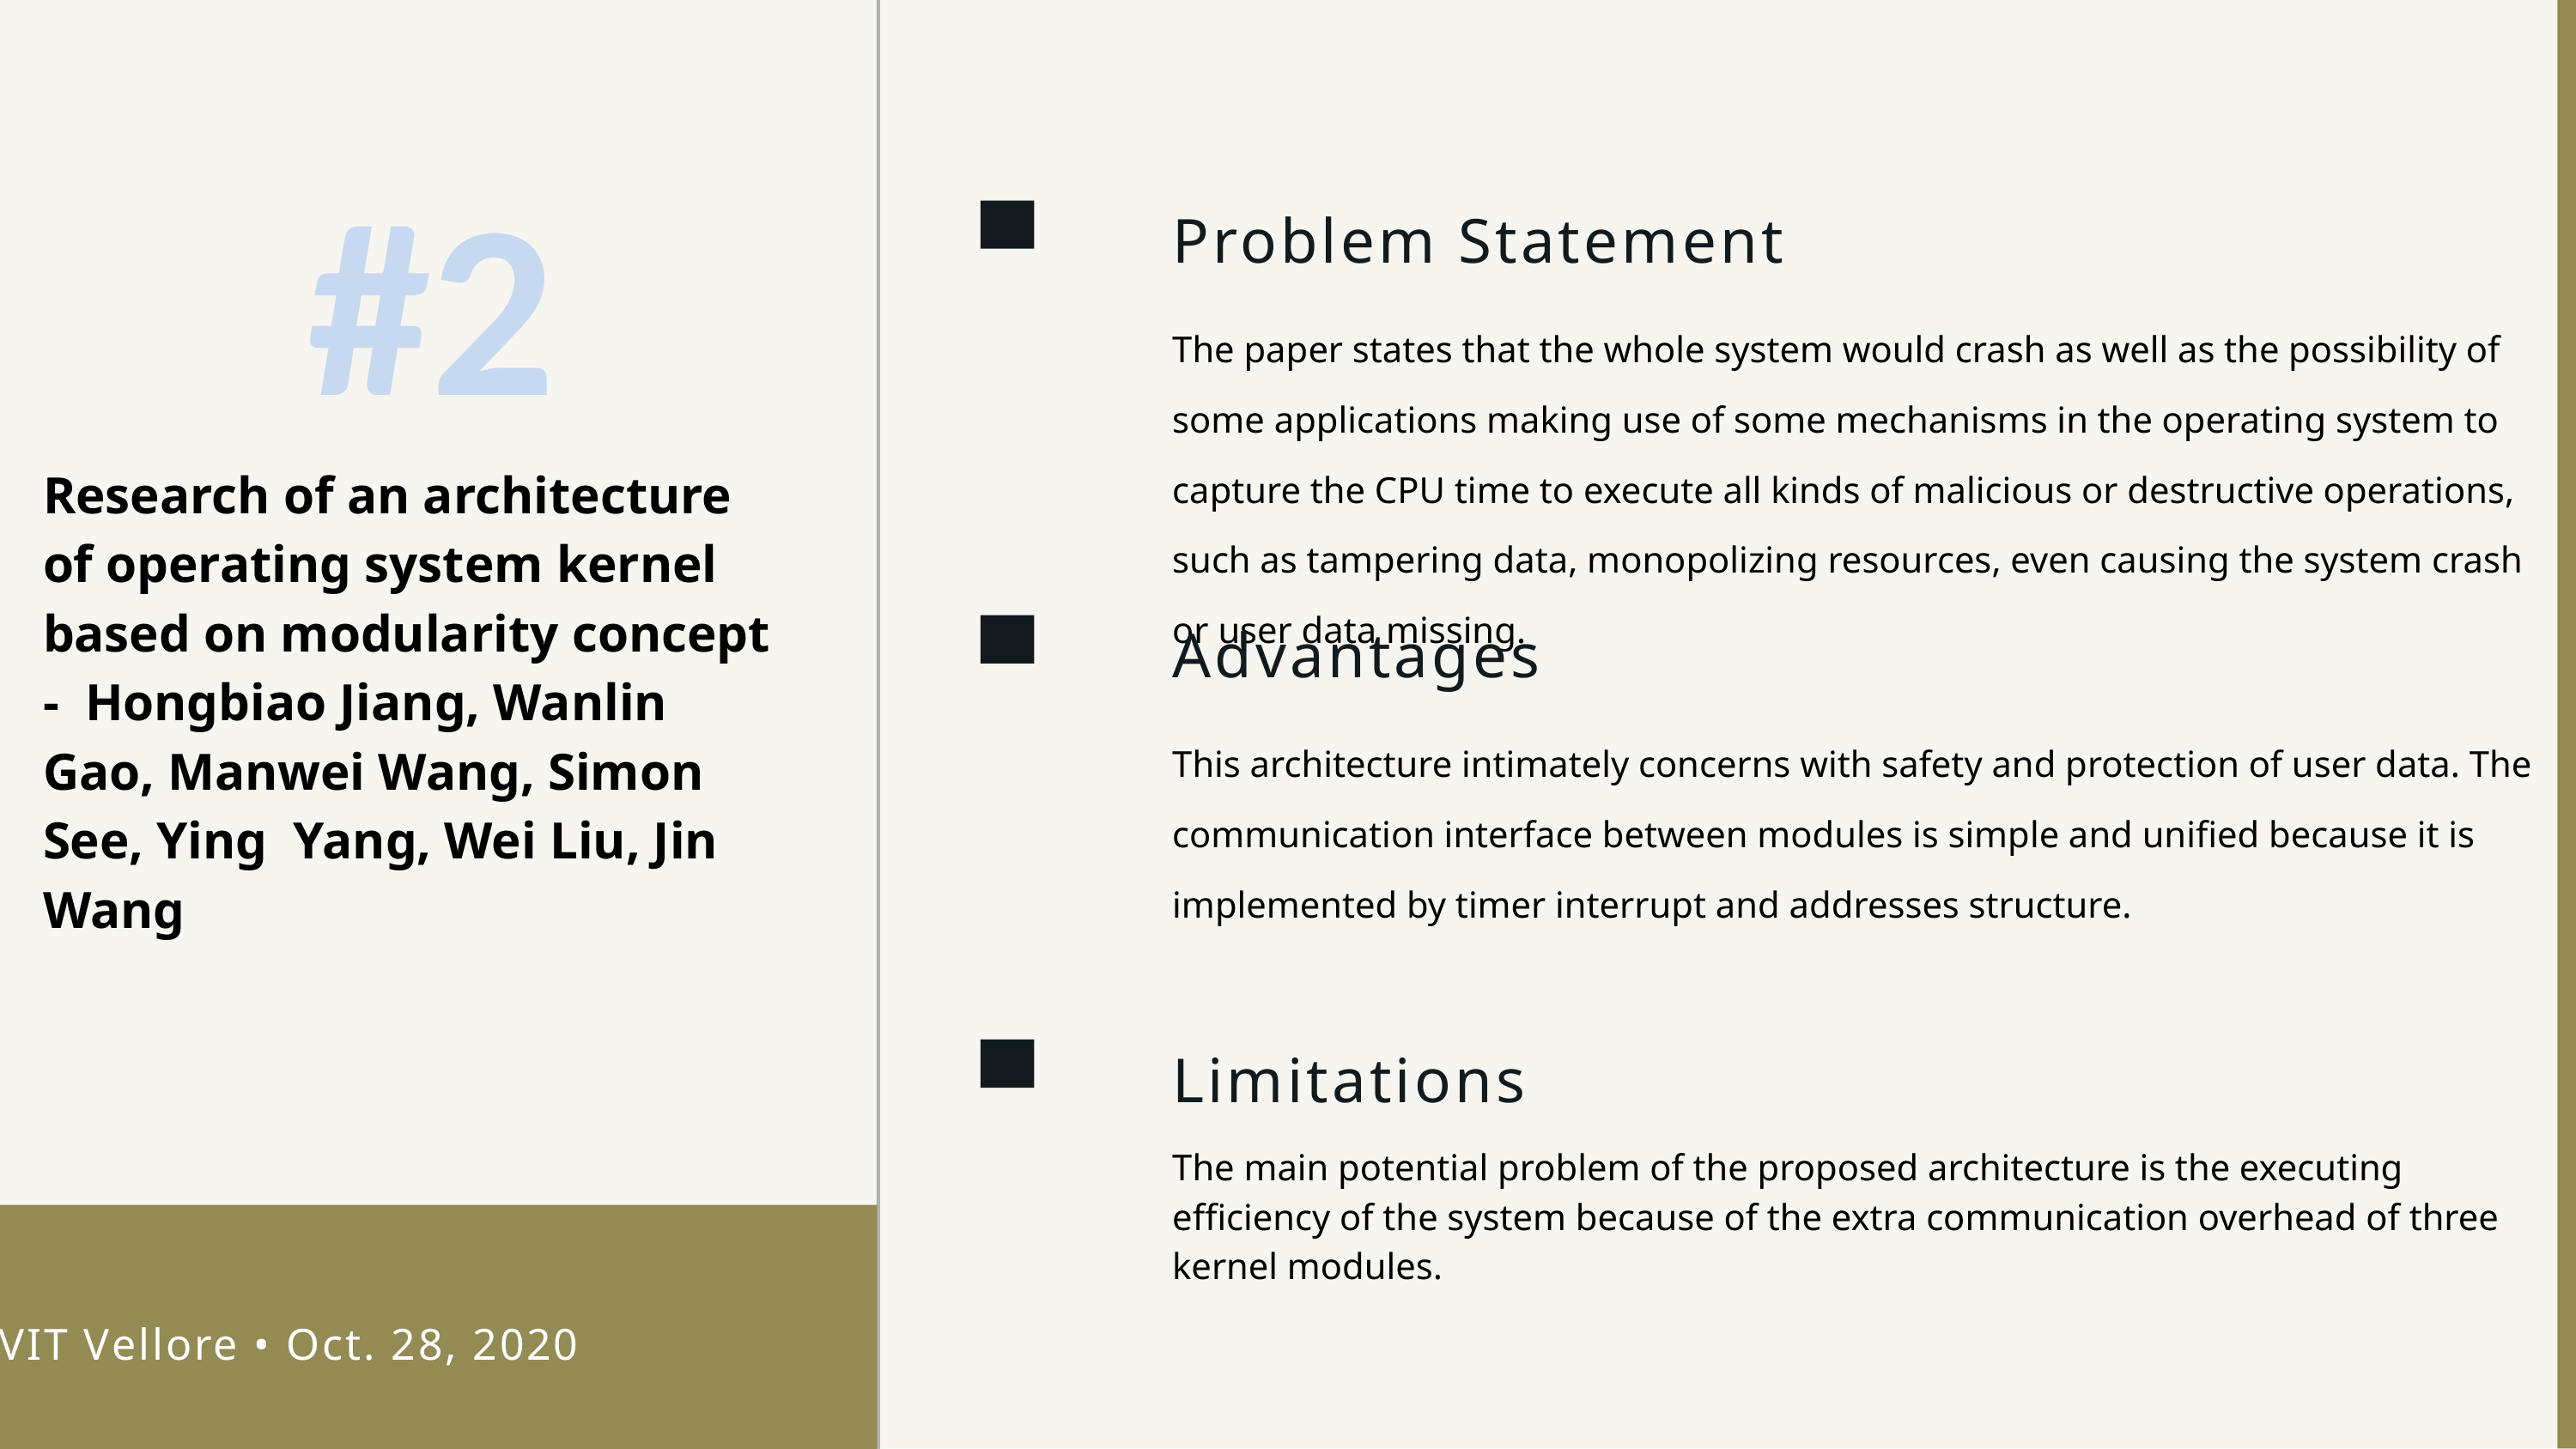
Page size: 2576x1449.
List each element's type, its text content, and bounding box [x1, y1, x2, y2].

text_box [980, 1039, 1035, 1088]
text_box #2 [295, 142, 666, 452]
text_box [980, 615, 1035, 664]
text_box VIT Vellore • Oct. 28, 2020 [0, 1308, 580, 1369]
text_box [0, 1204, 878, 1449]
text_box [1171, 610, 2534, 919]
text_box Research of an architecture of operating system kernel based on modularity concept - Hongbiao Jiang, Wanlin Gao, Manwei Wang, Simon See, Ying Yang, Wei Liu, Jin Wang [42, 454, 790, 938]
text_box [980, 200, 1035, 249]
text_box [1171, 1034, 2534, 1236]
text_box [2557, 0, 2576, 1449]
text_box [1171, 196, 2534, 574]
text_box [876, 0, 880, 1449]
